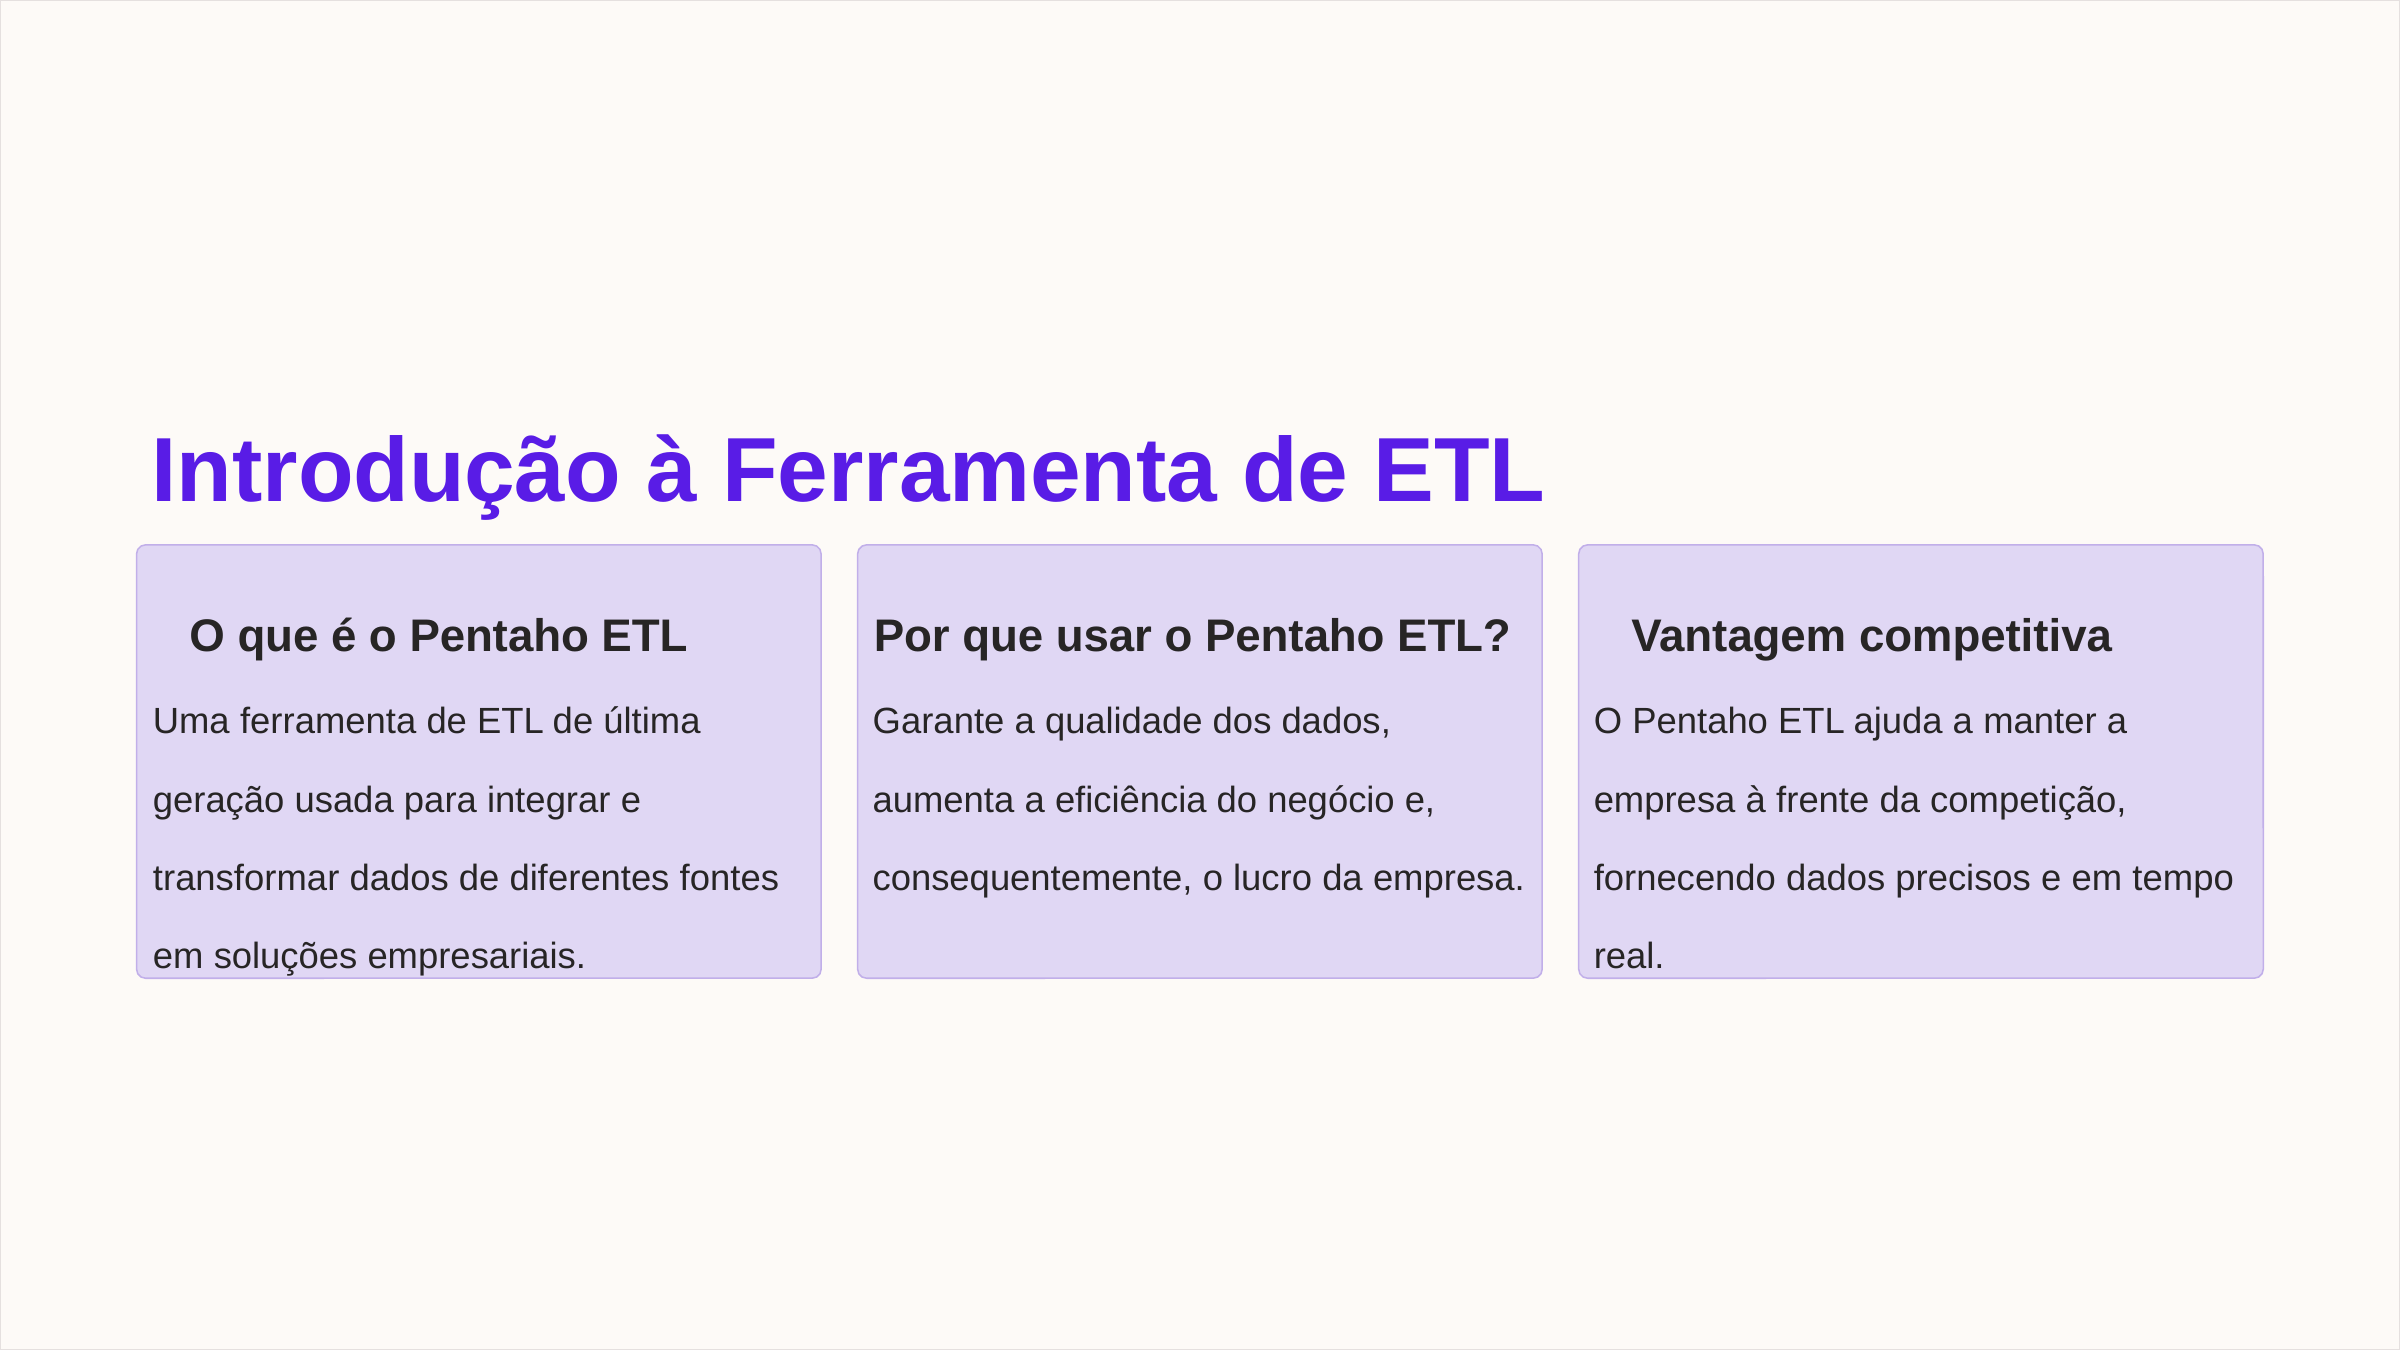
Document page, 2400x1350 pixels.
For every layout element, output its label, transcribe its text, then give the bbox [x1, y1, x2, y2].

text_box [136, 544, 822, 979]
text_box [857, 544, 1543, 655]
text_box [1578, 544, 2264, 655]
text_box Introdução à Ferramenta de ETL Pentaho [136, 371, 1839, 491]
text_box [857, 918, 1543, 979]
text_box Garante a qualidade dos dados, aumenta a eficiência do negócio e, consequentemente, o lucro da empresa. [857, 655, 1543, 918]
text_box Uma ferramenta de ETL de última geração usada para integrar e transformar dados de diferentes fontes em soluções empresariais. [137, 655, 824, 918]
text_box Por que usar o Pentaho ETL? [858, 582, 1543, 642]
text_box [1578, 918, 2264, 979]
text_box [0, 0, 2400, 1350]
text_box Vantagem competitiva [1616, 582, 2163, 642]
text_box O que é o Pentaho ETL [174, 582, 784, 642]
text_box O Pentaho ETL ajuda a manter a empresa à frente da competição, fornecendo dados precisos e em tempo real. [1578, 655, 2264, 918]
